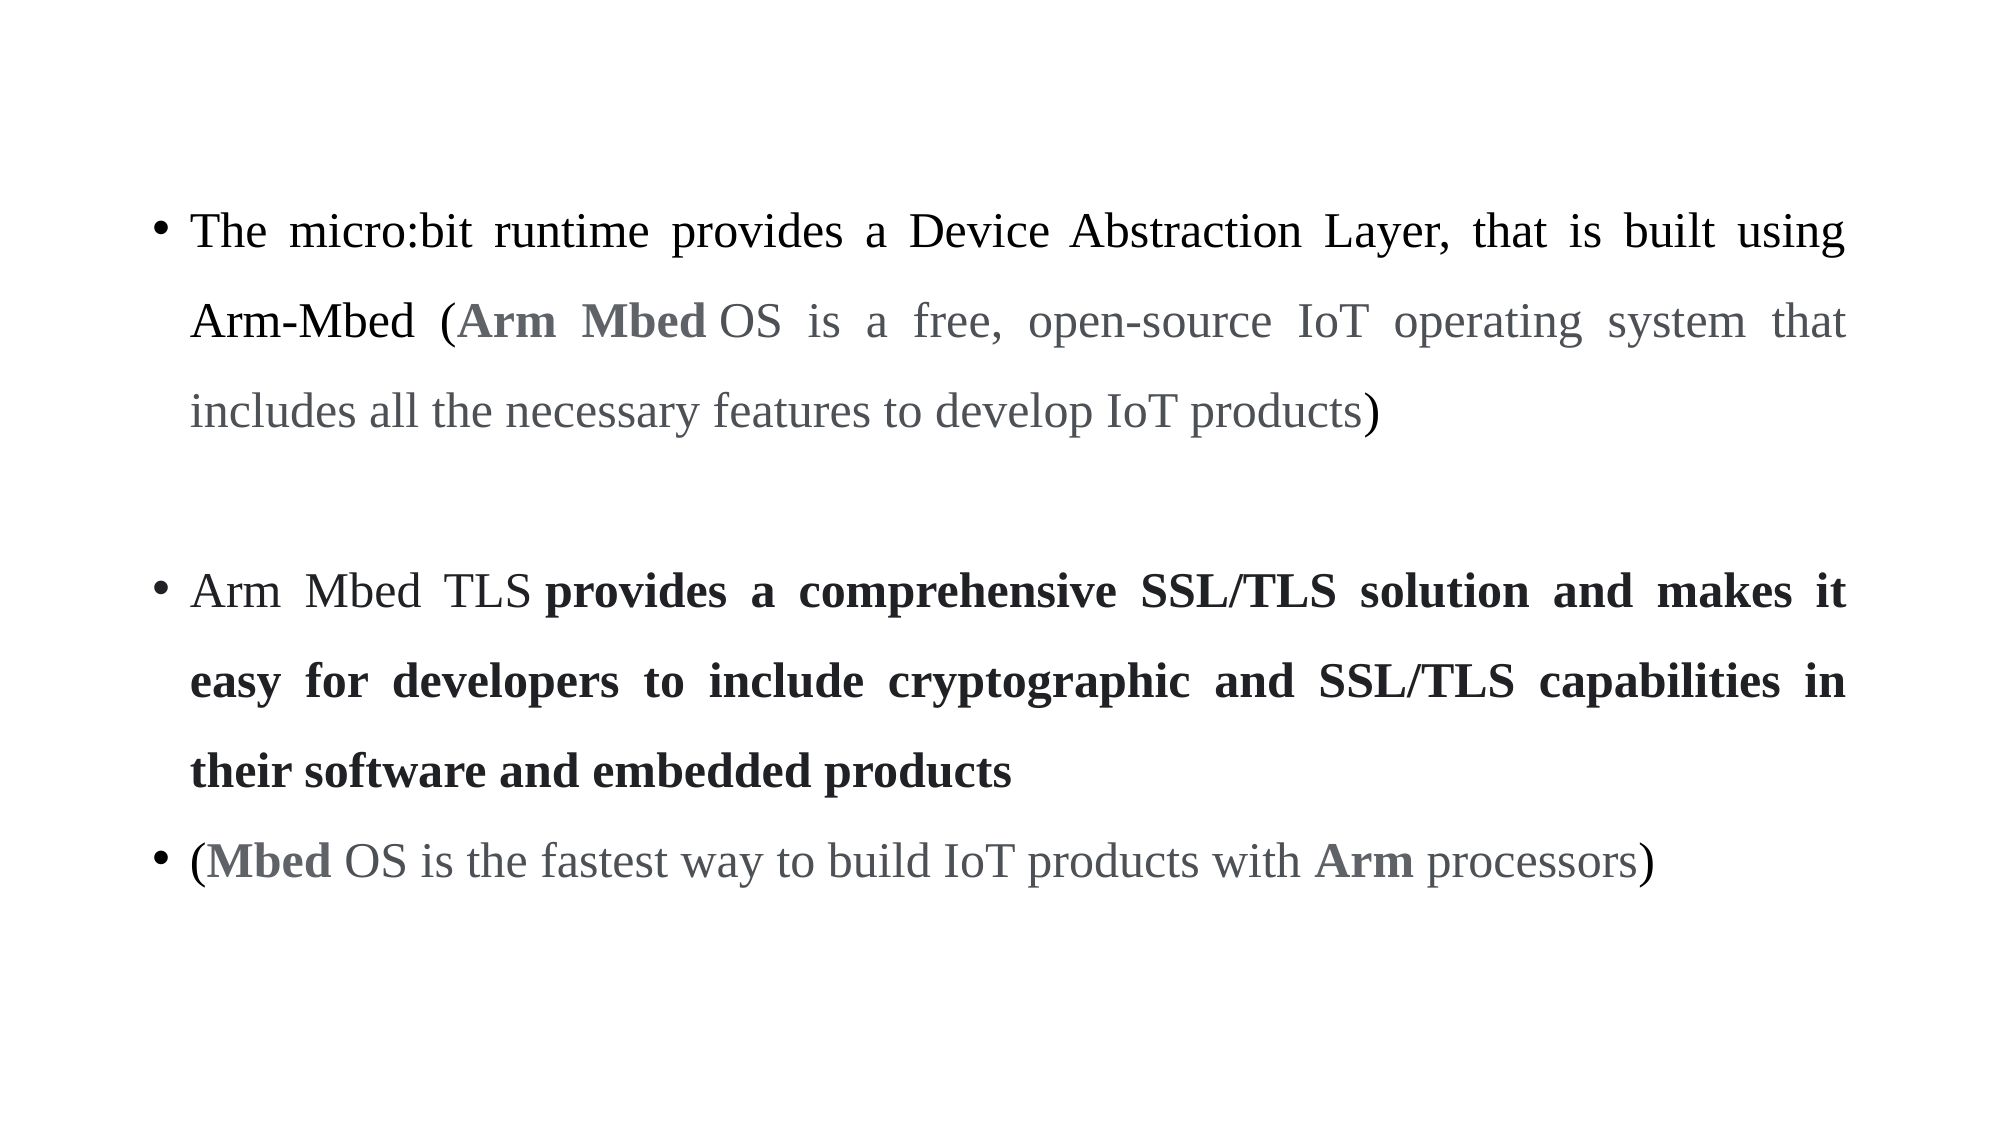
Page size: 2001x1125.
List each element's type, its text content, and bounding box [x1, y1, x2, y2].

list The micro:bit runtime provides a Device Abstraction Layer, that is built using Arm-Mbed (Arm Mbed OS is a free, open-source IoT operating system that includes all the necessary features to develop IoT products) Arm Mbed TLS provides a comprehensive SSL/TLS solution and makes it easy for developers to include cryptographic and SSL/TLS capabilities in their software and embedded products (Mbed OS is the fastest way to build IoT products with Arm processors) [137, 159, 1863, 1014]
